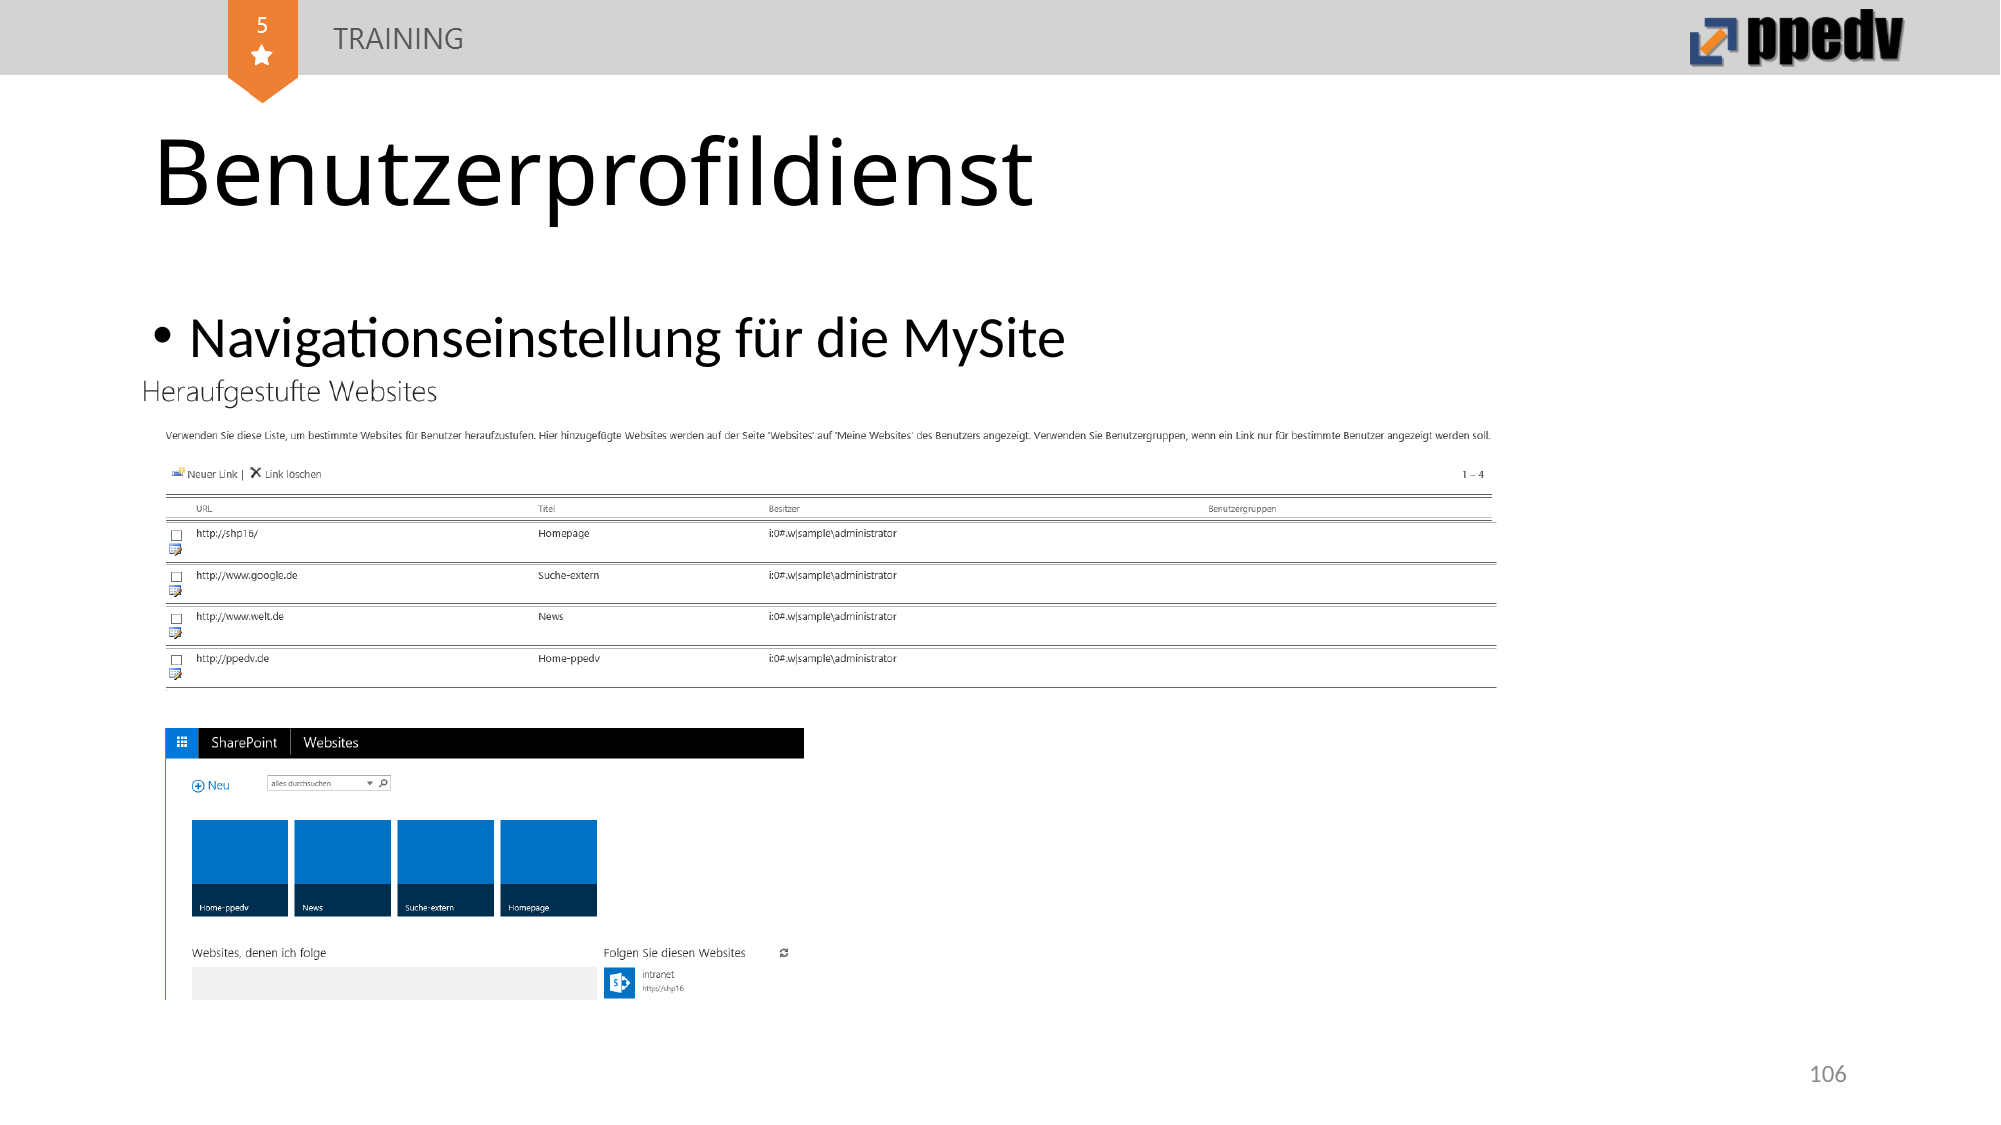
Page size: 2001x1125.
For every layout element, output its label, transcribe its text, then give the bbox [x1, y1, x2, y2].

list Navigationseinstellung für die MySite [137, 299, 1863, 1014]
picture [0, 0, 2000, 104]
slide_number 106 [1412, 1042, 1863, 1103]
title Benutzerprofildienst [137, 75, 1863, 278]
picture [137, 371, 1501, 1000]
